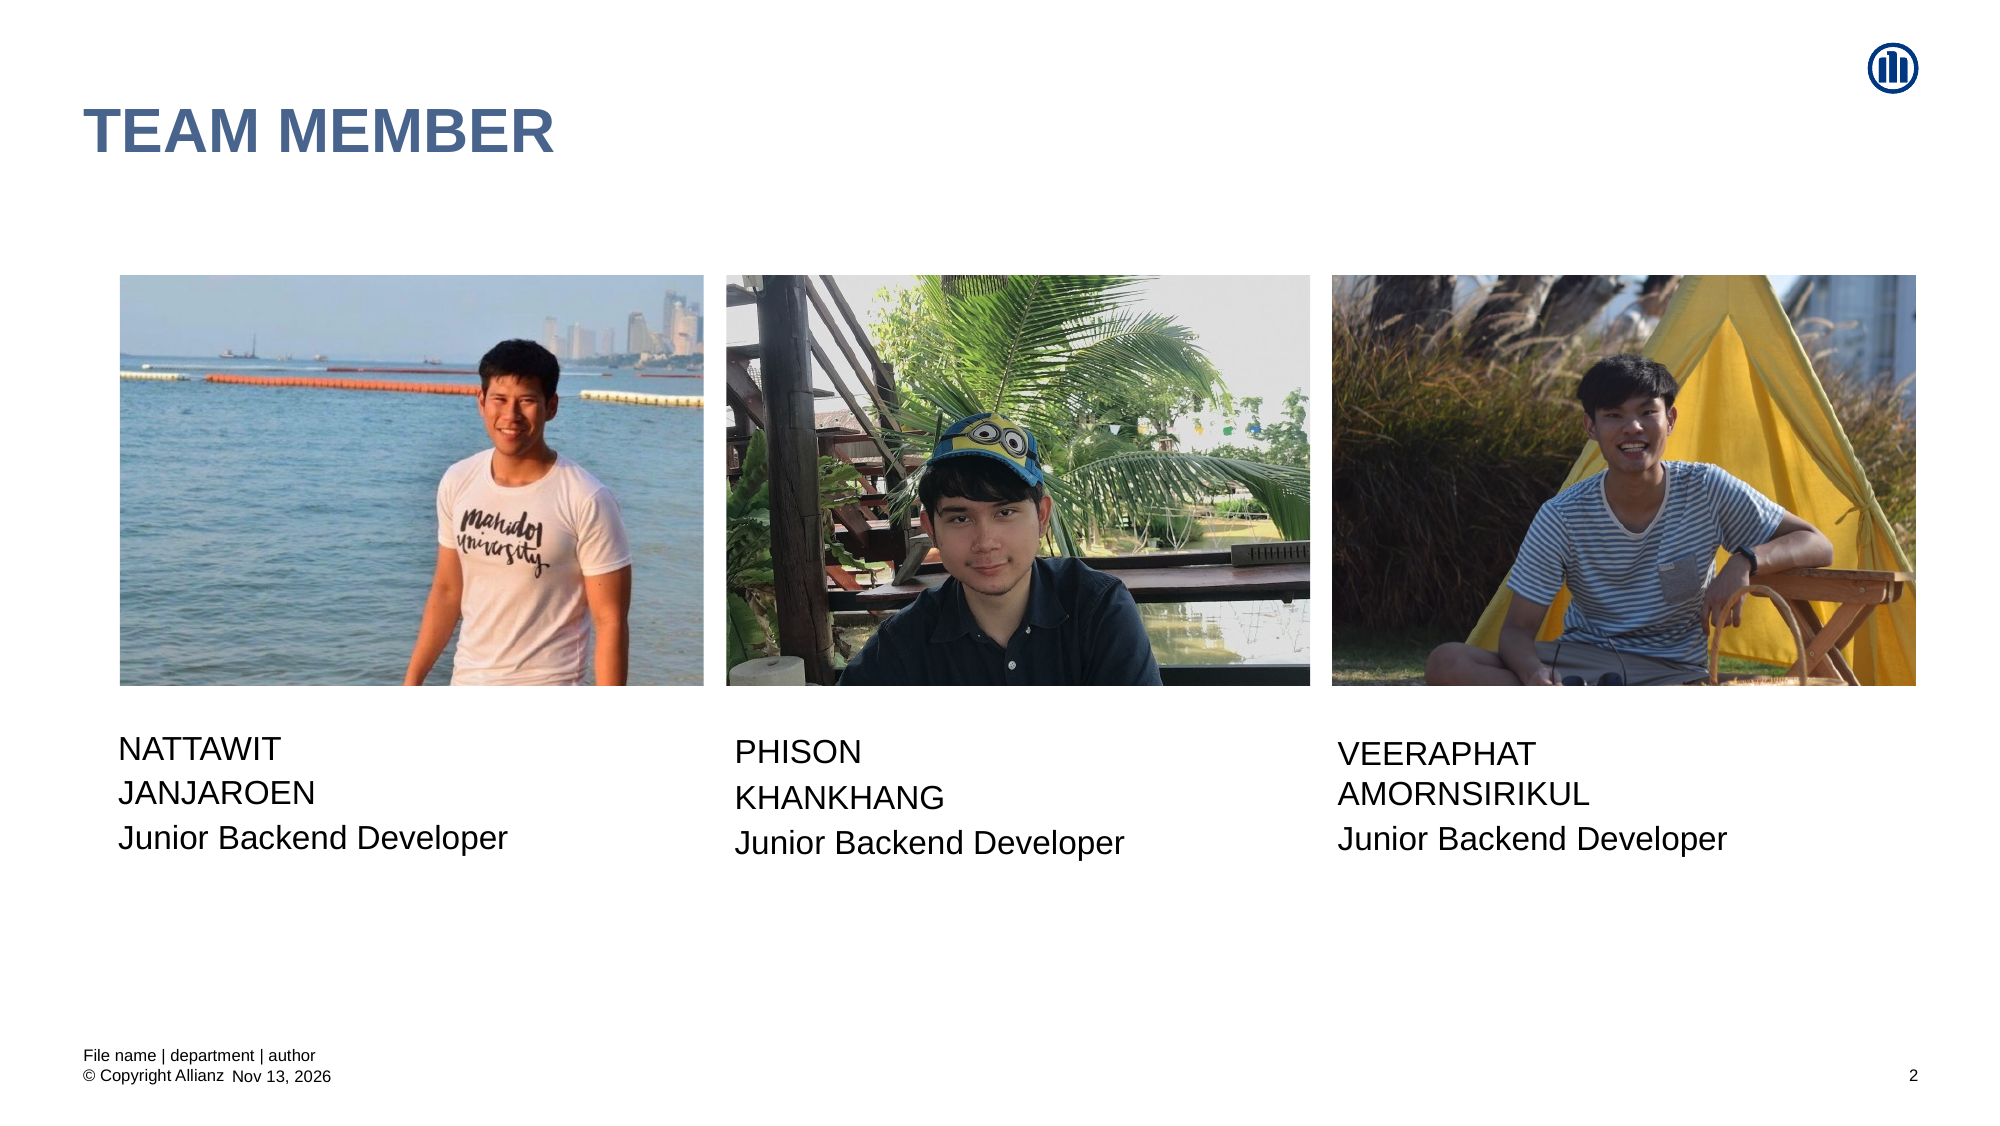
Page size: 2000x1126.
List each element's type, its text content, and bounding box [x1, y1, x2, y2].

slide_number 2 [1834, 1065, 1919, 1126]
footer File name | department | author [83, 1044, 1004, 1066]
slide_number 21-Aug-20 [232, 1066, 447, 1086]
text_box PHISON KHANKHANG Junior Backend Developer [734, 730, 1152, 881]
picture [119, 274, 704, 686]
picture [725, 274, 1311, 686]
text_box NATTAWIT JANJAROEN Junior Backend Developer [118, 727, 536, 903]
text_box VEERAPHAT AMORNSIRIKUL Junior Backend Developer [1337, 731, 1755, 1068]
picture [1331, 274, 1917, 686]
title Team Member [83, 84, 1835, 169]
